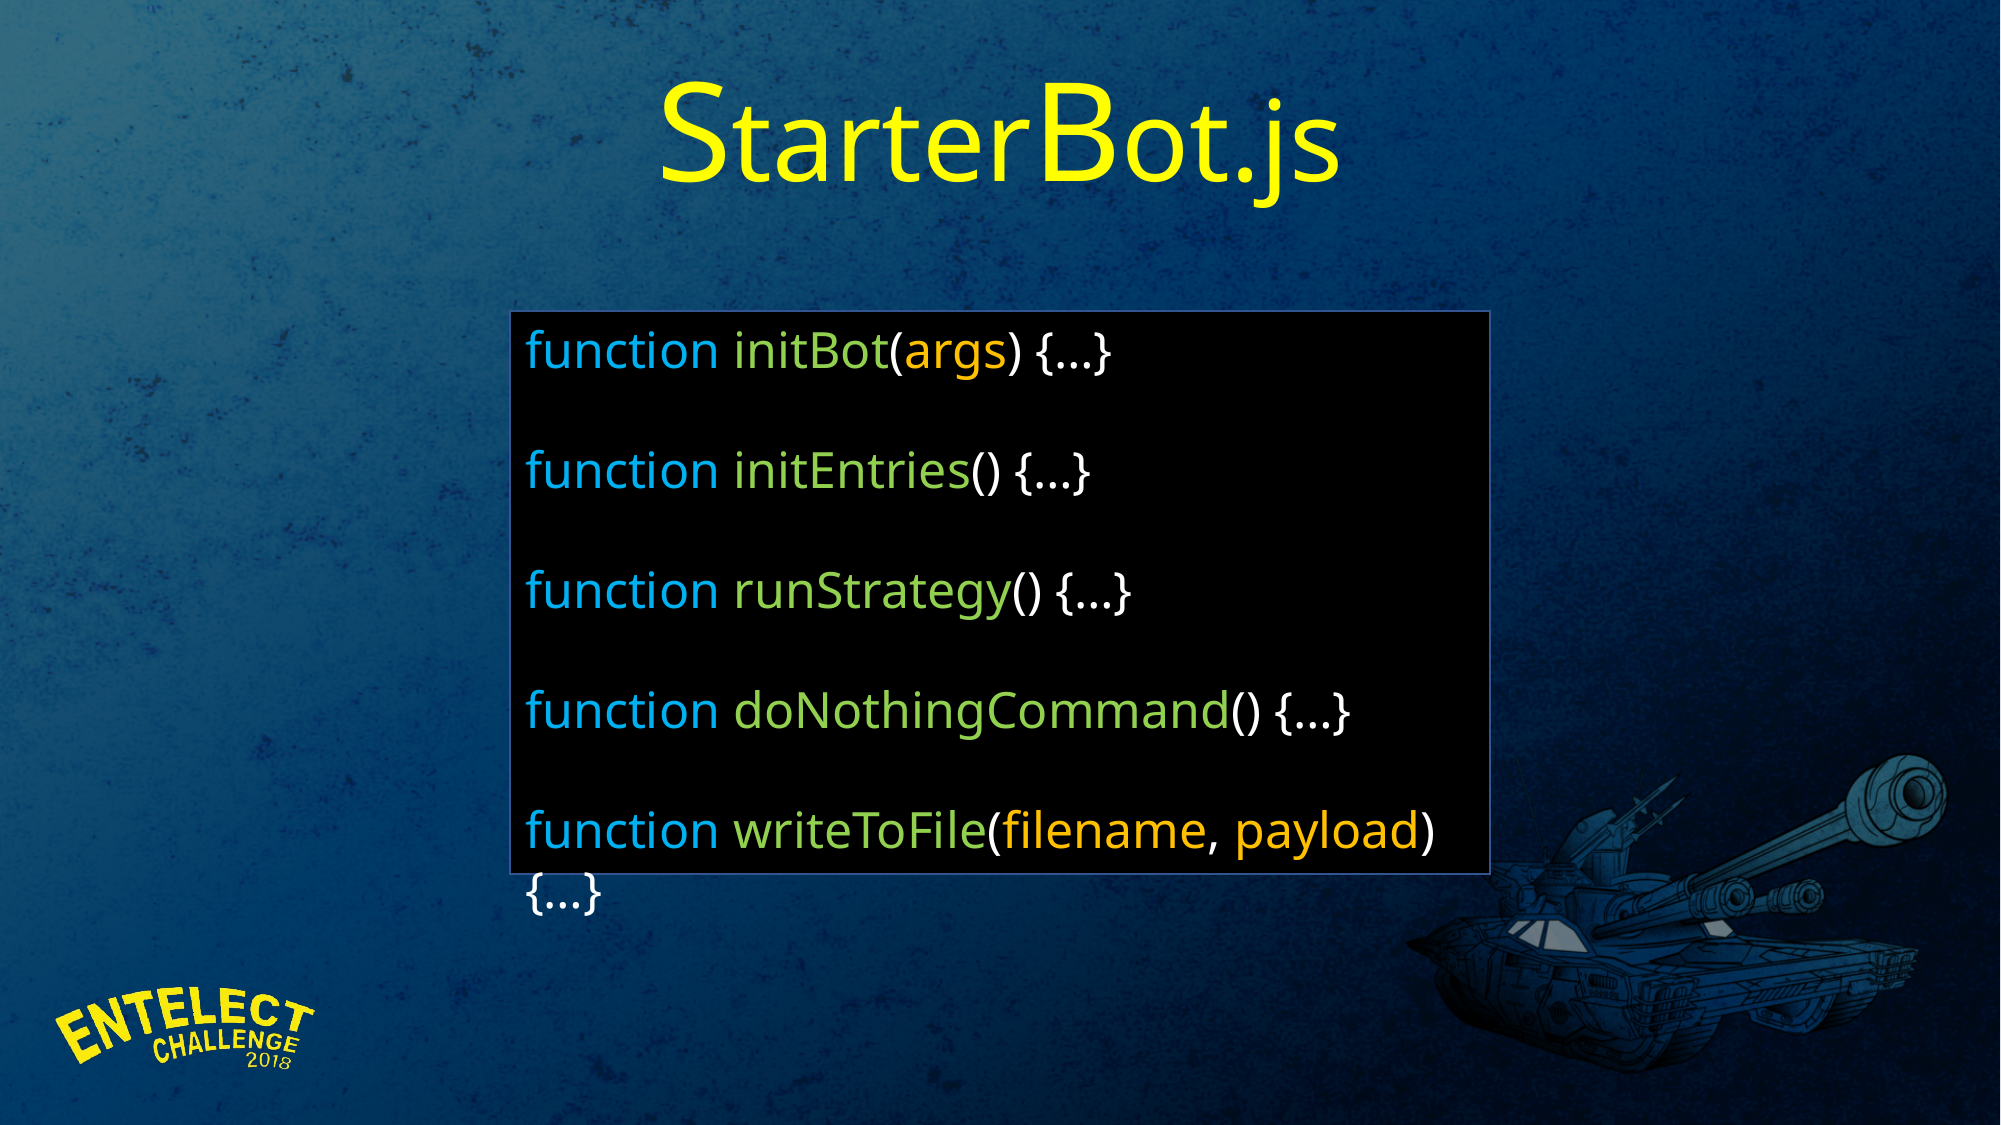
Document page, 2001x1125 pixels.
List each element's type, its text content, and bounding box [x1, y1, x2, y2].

text_box StarterBot.js [51, 55, 1949, 188]
text_box function initBot(args) {…} function initEntries() {…} function runStrategy() {…} function doNothingCommand() {…} function writeToFile(filename, payload) {…} [509, 310, 1491, 875]
picture [0, 0, 2001, 1125]
